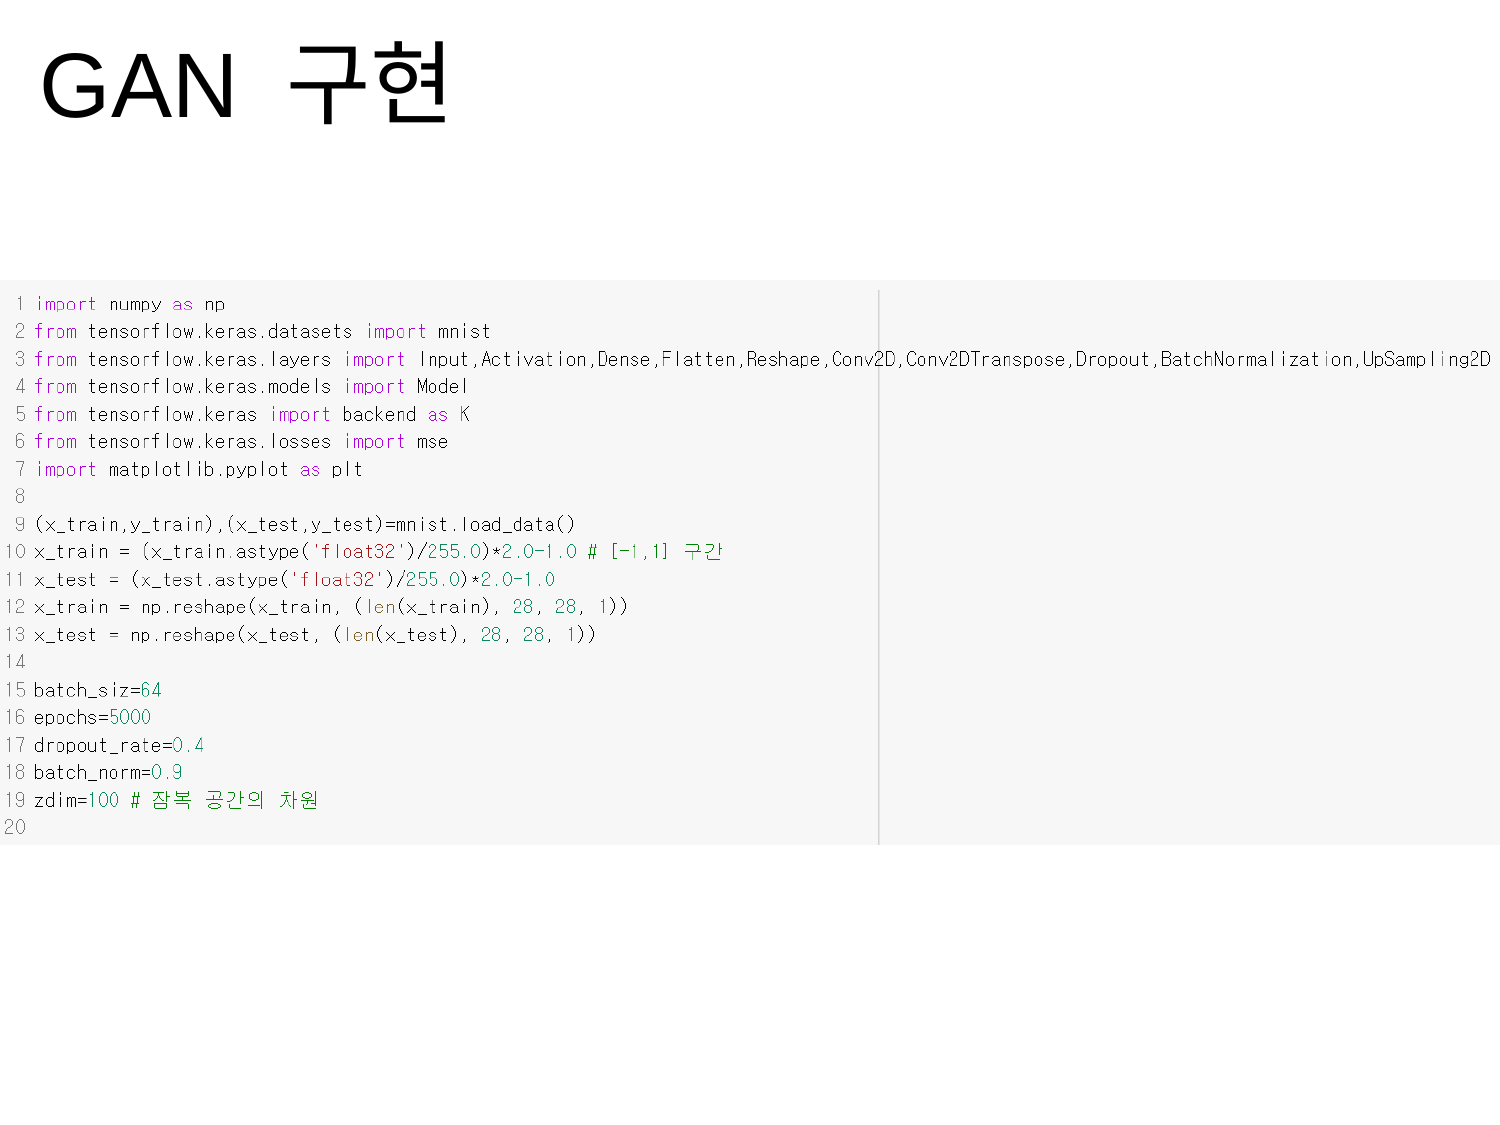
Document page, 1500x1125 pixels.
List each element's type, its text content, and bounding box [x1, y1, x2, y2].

title GAN 구현 [24, 17, 1477, 159]
picture [0, 280, 1500, 845]
